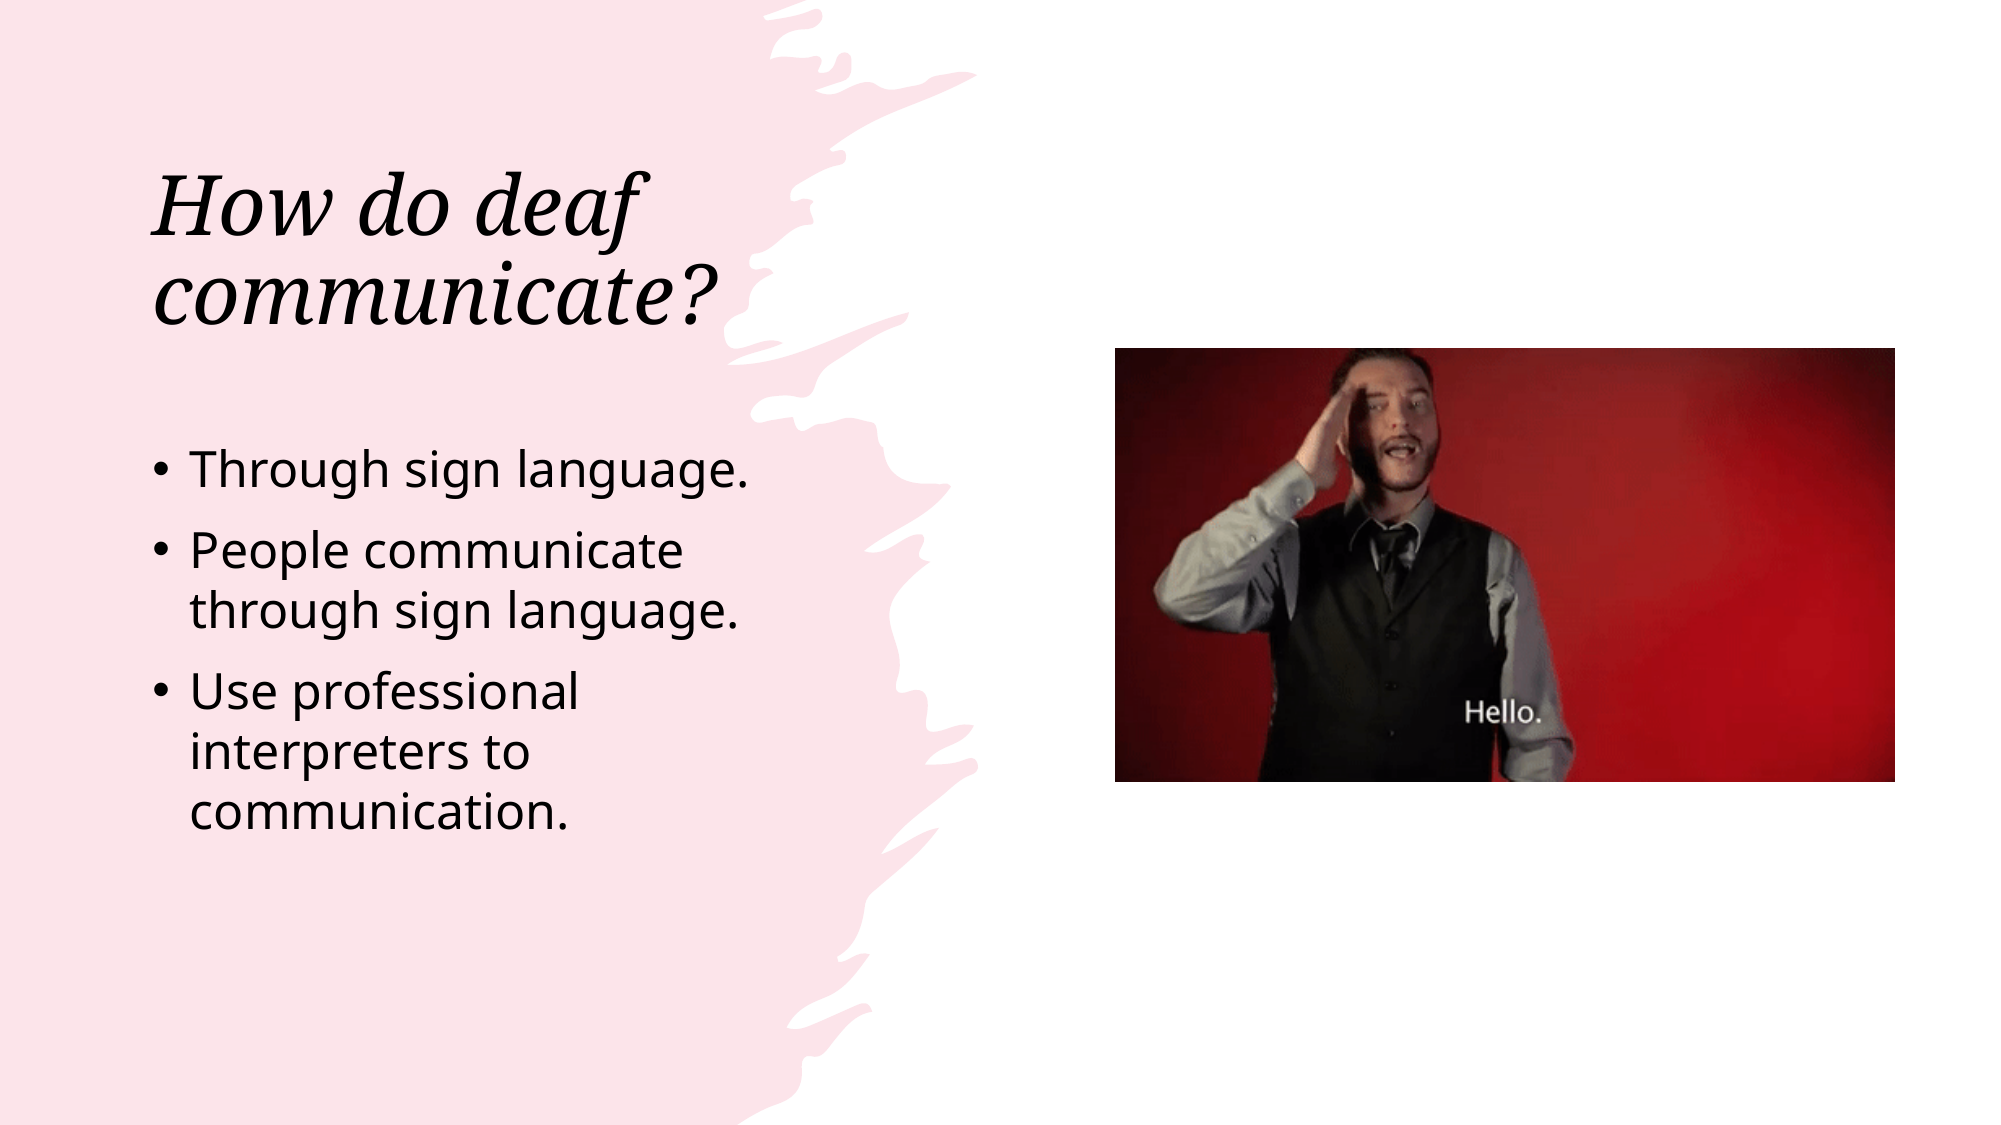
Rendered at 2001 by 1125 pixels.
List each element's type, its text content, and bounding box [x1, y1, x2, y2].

text_box [741, 0, 2000, 1125]
picture [1115, 348, 1895, 782]
title How do deaf communicate? [137, 105, 776, 401]
list Through sign language. People communicate through sign language. Use professional interpreters to communication. [137, 430, 776, 1014]
text_box [0, 0, 980, 1125]
